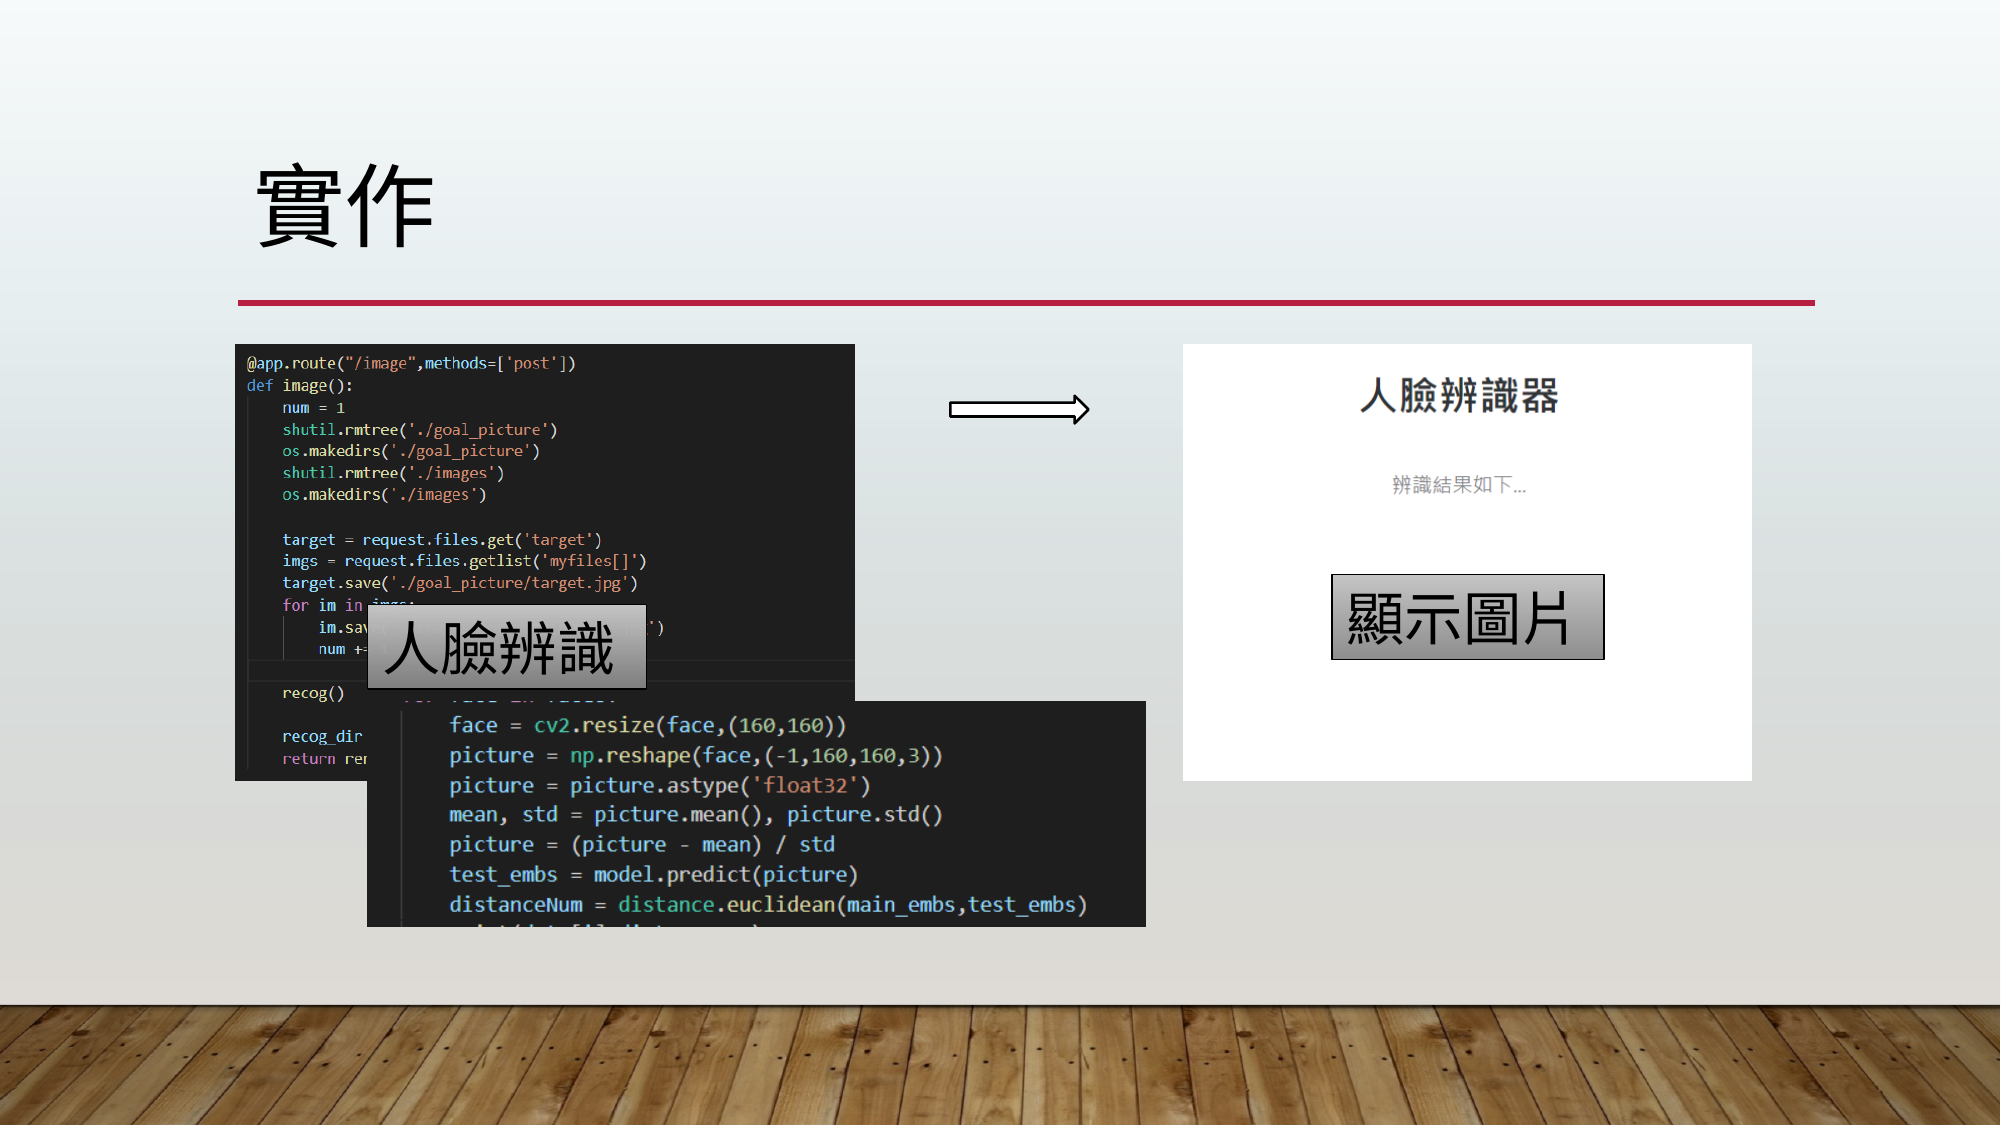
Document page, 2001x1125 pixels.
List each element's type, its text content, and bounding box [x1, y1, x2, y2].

picture [235, 343, 1146, 927]
text_box [949, 394, 1090, 425]
picture [1183, 343, 1752, 781]
title 實作 [238, 154, 1814, 327]
picture [0, 1005, 2000, 1125]
